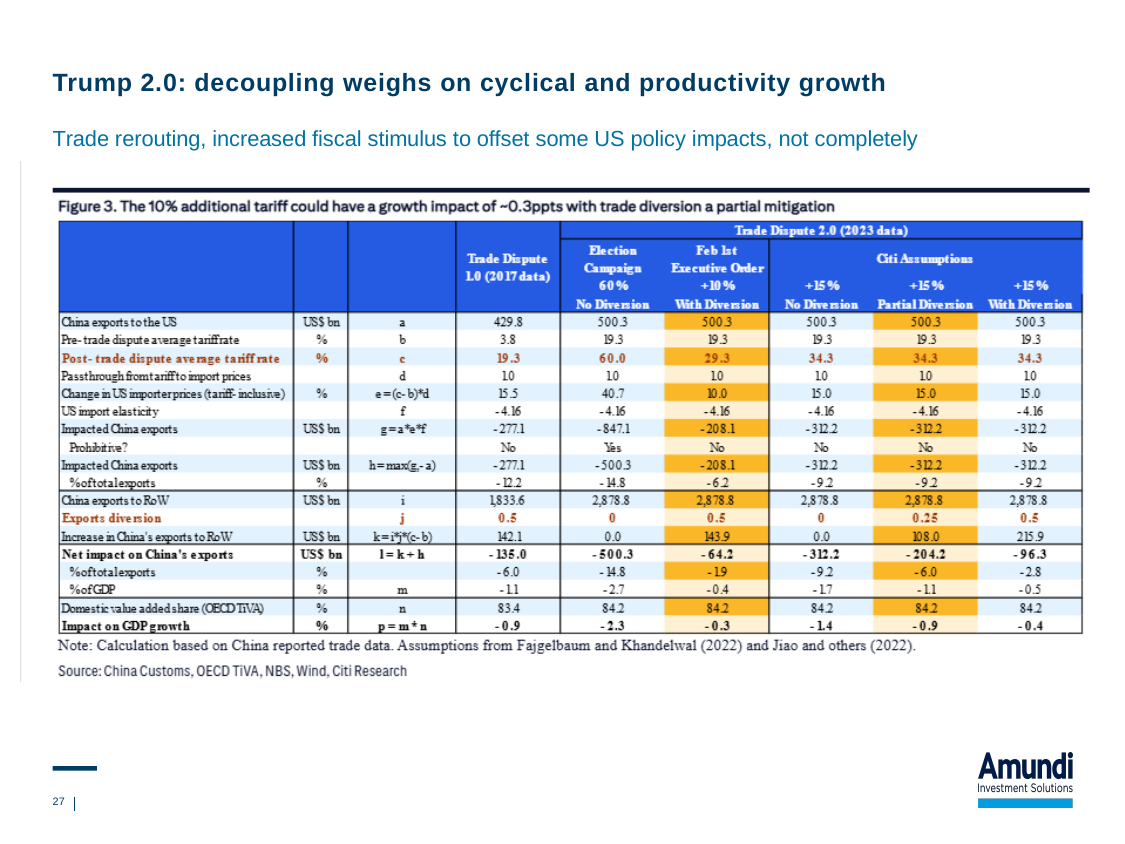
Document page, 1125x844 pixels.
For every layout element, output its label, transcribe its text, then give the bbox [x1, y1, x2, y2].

title Trump 2.0: decoupling weighs on cyclical and productivity growth [52, 70, 1073, 119]
slide_number 27 [52, 794, 75, 817]
picture [978, 752, 1073, 798]
list Trade rerouting, increased fiscal stimulus to offset some US policy impacts, not completely [52, 124, 1073, 161]
picture [20, 161, 1105, 683]
